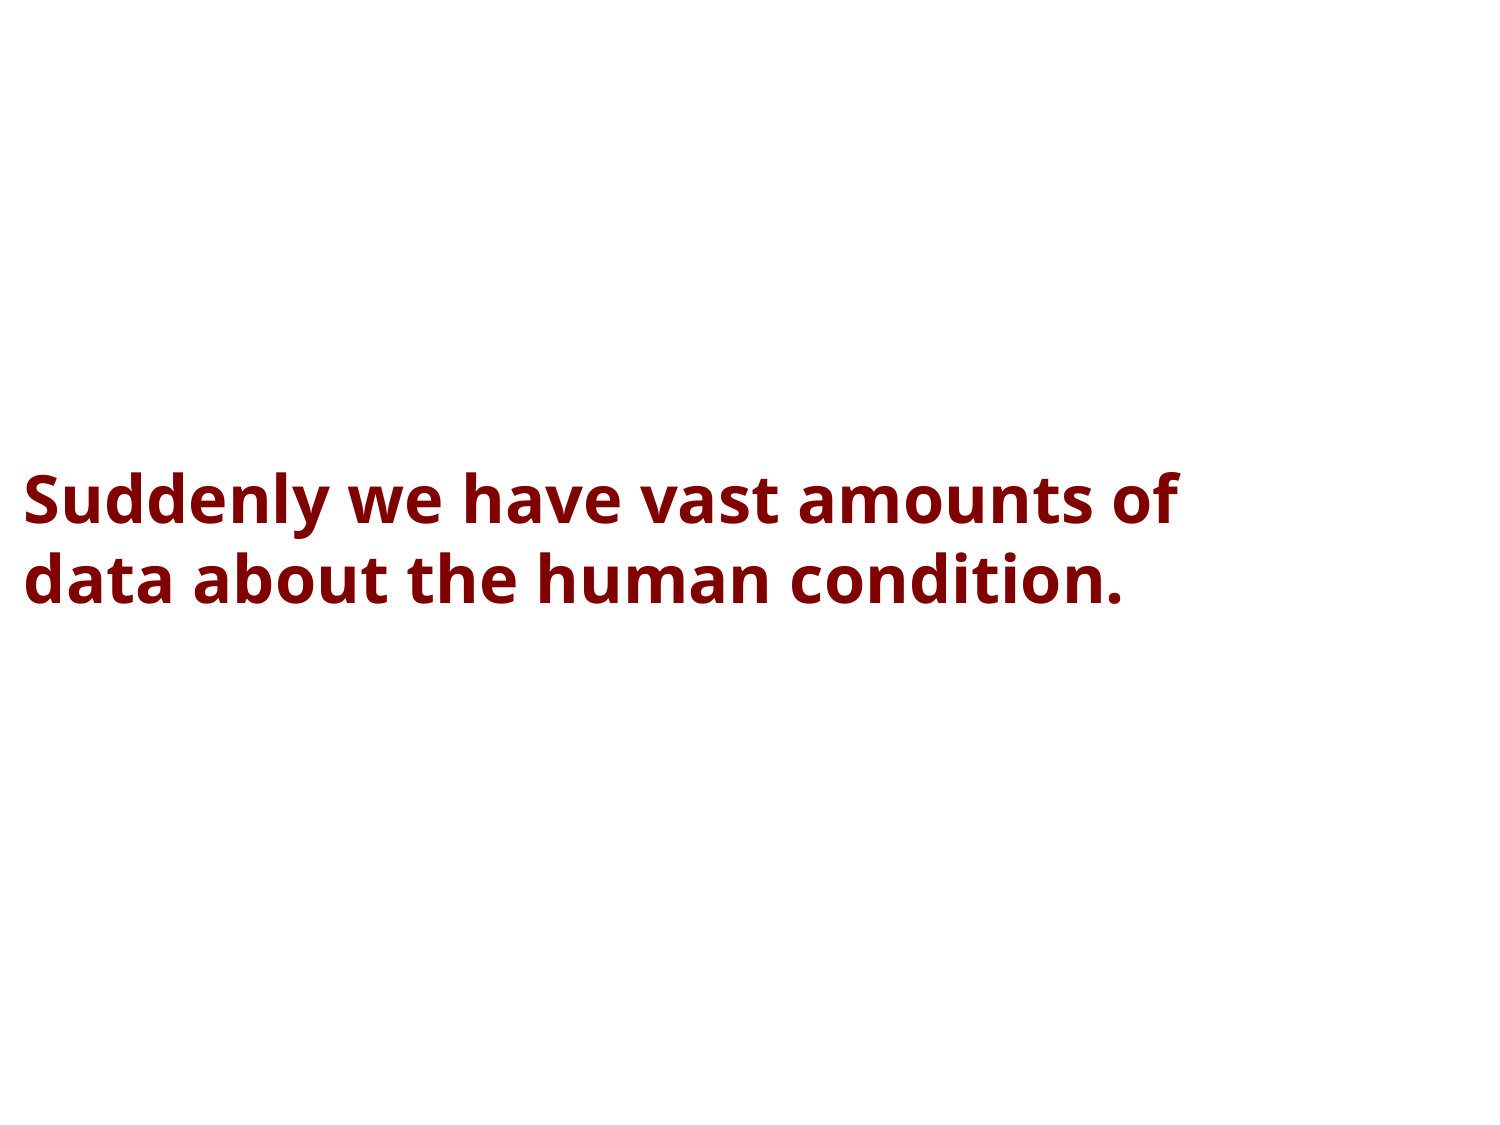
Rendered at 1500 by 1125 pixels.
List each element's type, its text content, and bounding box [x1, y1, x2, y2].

text_box Suddenly we have vast amounts of data about the human condition. [9, 449, 1212, 625]
